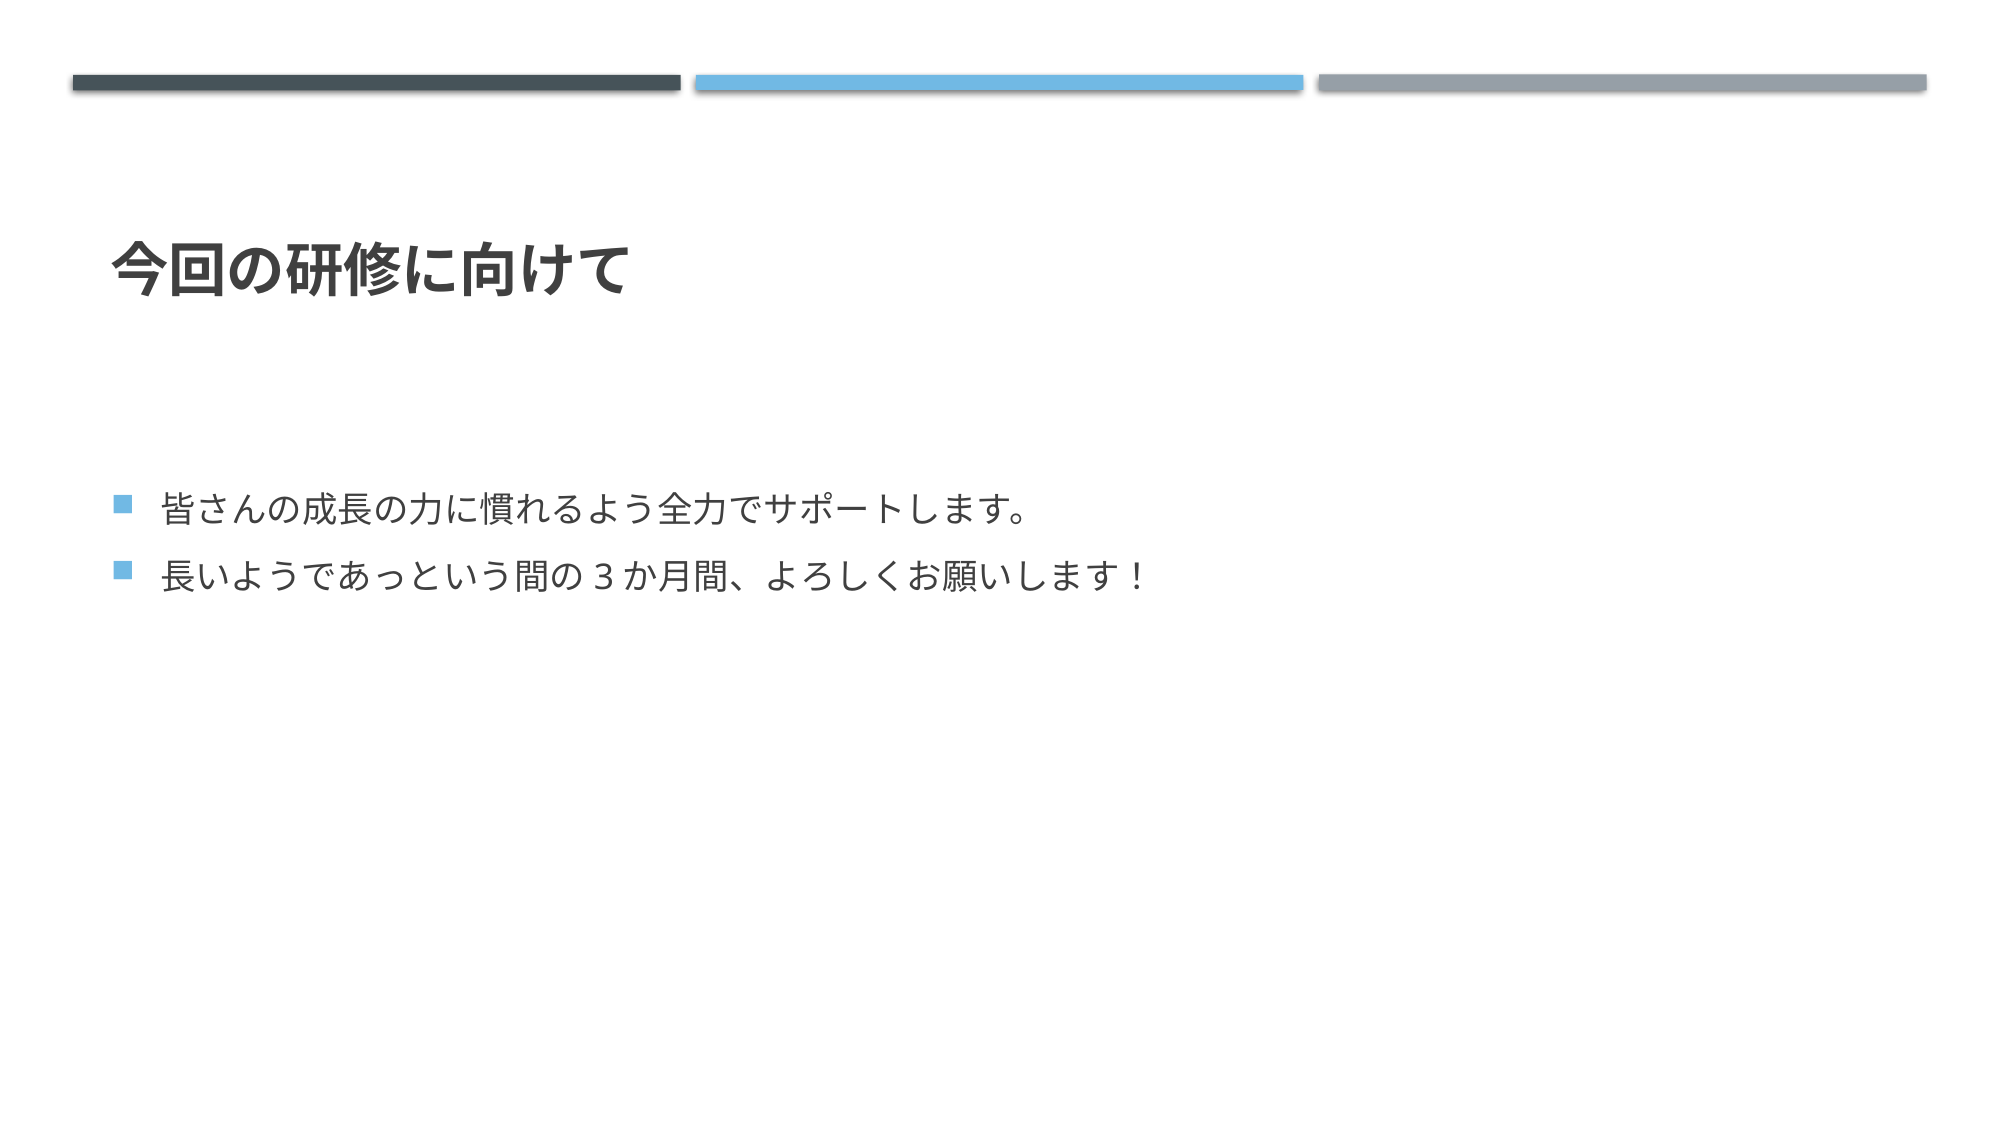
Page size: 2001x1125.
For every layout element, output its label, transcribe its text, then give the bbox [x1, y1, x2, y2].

list 皆さんの成長の力に慣れるよう全力でサポートします。 長いようであっという間の3か月間、よろしくお願いします！ [95, 383, 1905, 696]
title 今回の研修に向けて [95, 115, 1905, 311]
